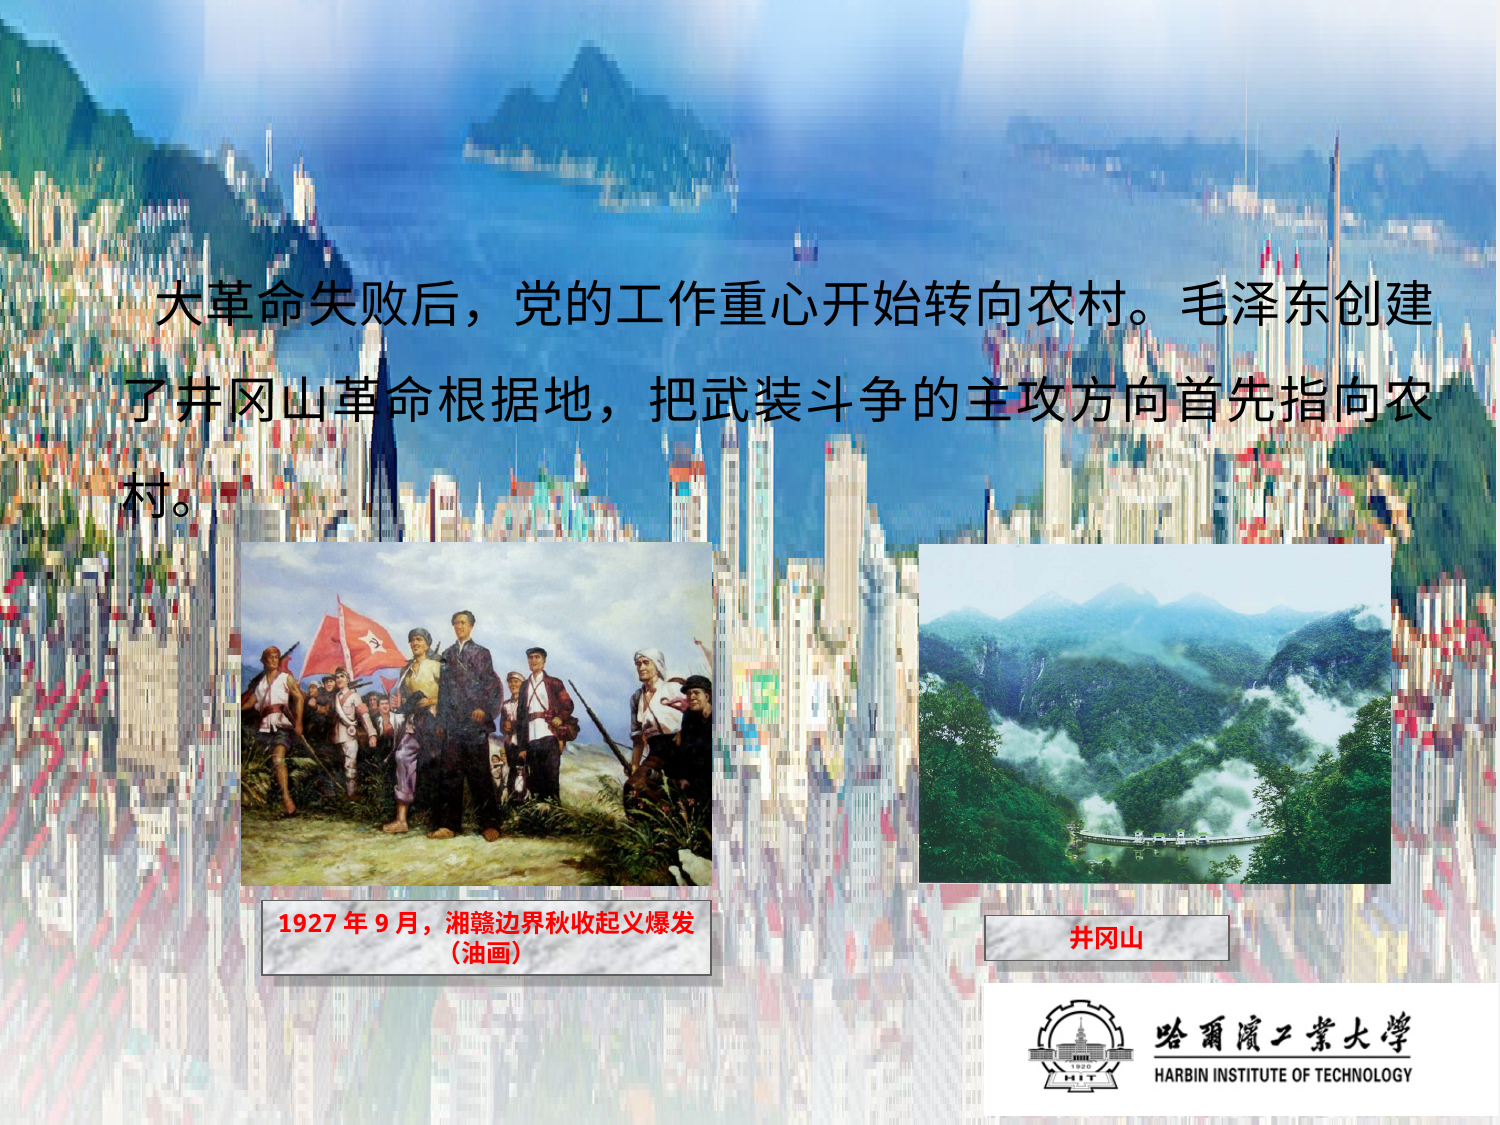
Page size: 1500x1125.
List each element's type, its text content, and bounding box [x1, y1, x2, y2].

list 大革命失败后，党的工作重心开始转向农村。毛泽东创建了井冈山革命根据地，把武装斗争的主攻方向首先指向农村。 [50, 228, 1450, 543]
picture [0, 0, 1500, 1125]
text_box 井冈山 [985, 915, 1229, 961]
text_box 1927年9月，湘赣边界秋收起义爆发（油画） [261, 900, 712, 976]
